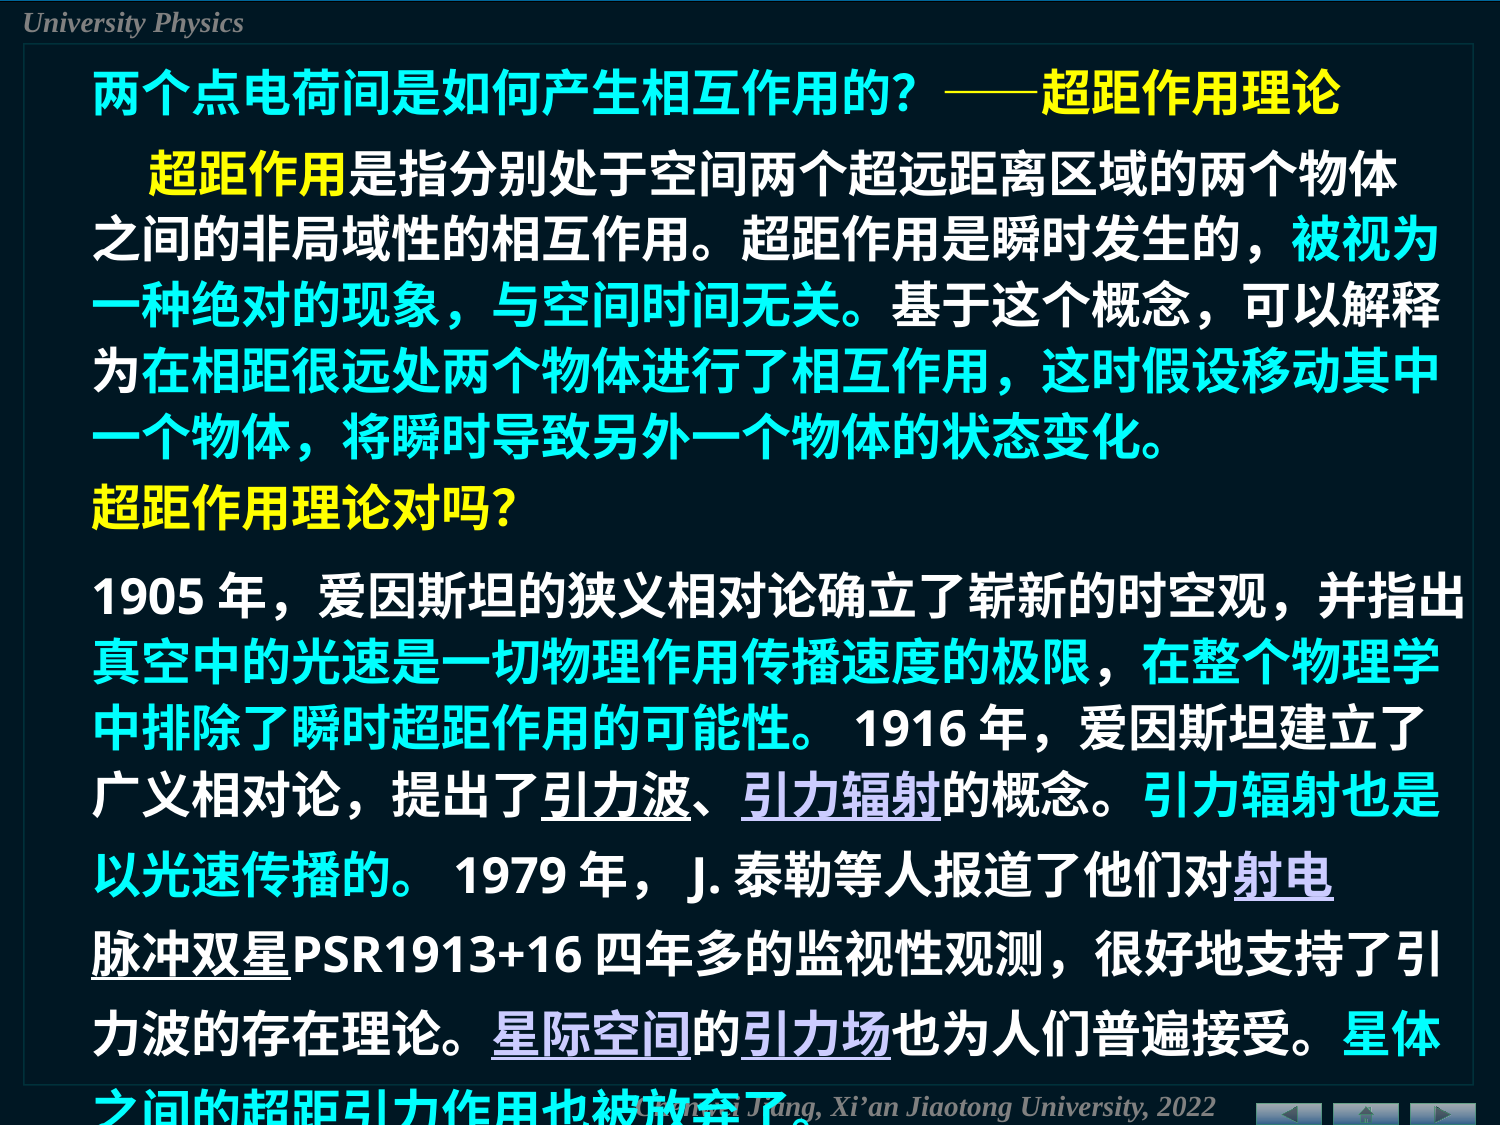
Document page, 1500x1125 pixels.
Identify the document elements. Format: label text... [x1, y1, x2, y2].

text_box 两个点电荷间是如何产生相互作用的？——超距作用理论 [76, 54, 1459, 128]
text_box 超距作用理论对吗？ [76, 468, 1222, 544]
text_box 超距作用是指分别处于空间两个超远距离区域的两个物体之间的非局域性的相互作用。超距作用是瞬时发生的，被视为一种绝对的现象，与空间时间无关。基于这个概念，可以解释为在相距很远处两个物体进行了相互作用，这时假设移动其中一个物体，将瞬时导致另外一个物体的状态变化。 [76, 128, 1459, 474]
text_box 1905年，爱因斯坦的狭义相对论确立了崭新的时空观，并指出真空中的光速是一切物理作用传播速度的极限，在整个物理学中排除了瞬时超距作用的可能性。1916年，爱因斯坦建立了广义相对论，提出了引力波、引力辐射的概念。引力辐射也是以光速传播的。1979年，J.泰勒等人报道了他们对射电脉冲双星PSR1913+16四年多的监视性观测，很好地支持了引力波的存在理论。星际空间的引力场也为人们普遍接受。星体之间的超距引力作用也被放弃了。 [76, 551, 1491, 1125]
